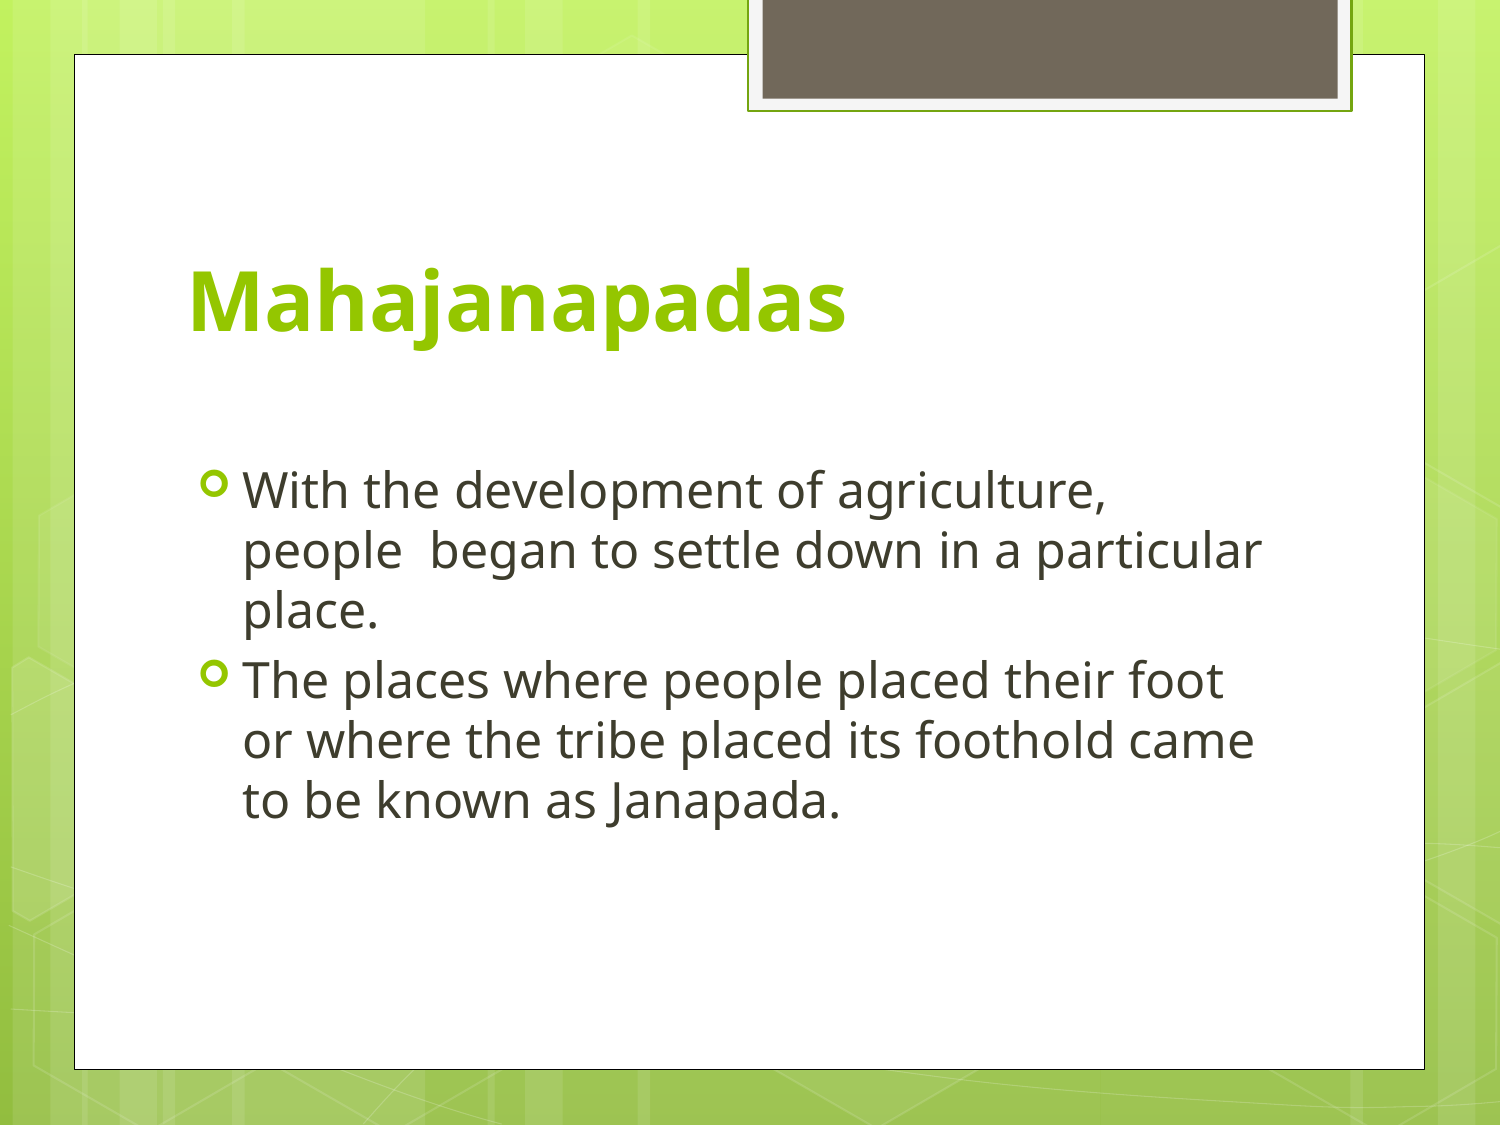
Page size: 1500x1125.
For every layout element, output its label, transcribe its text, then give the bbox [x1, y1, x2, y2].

list With the development of agriculture, people began to settle down in a particular place. The places where people placed their foot or where the tribe placed its foothold came to be known as Janapada. [171, 381, 1283, 957]
title Mahajanapadas [171, 168, 1324, 357]
